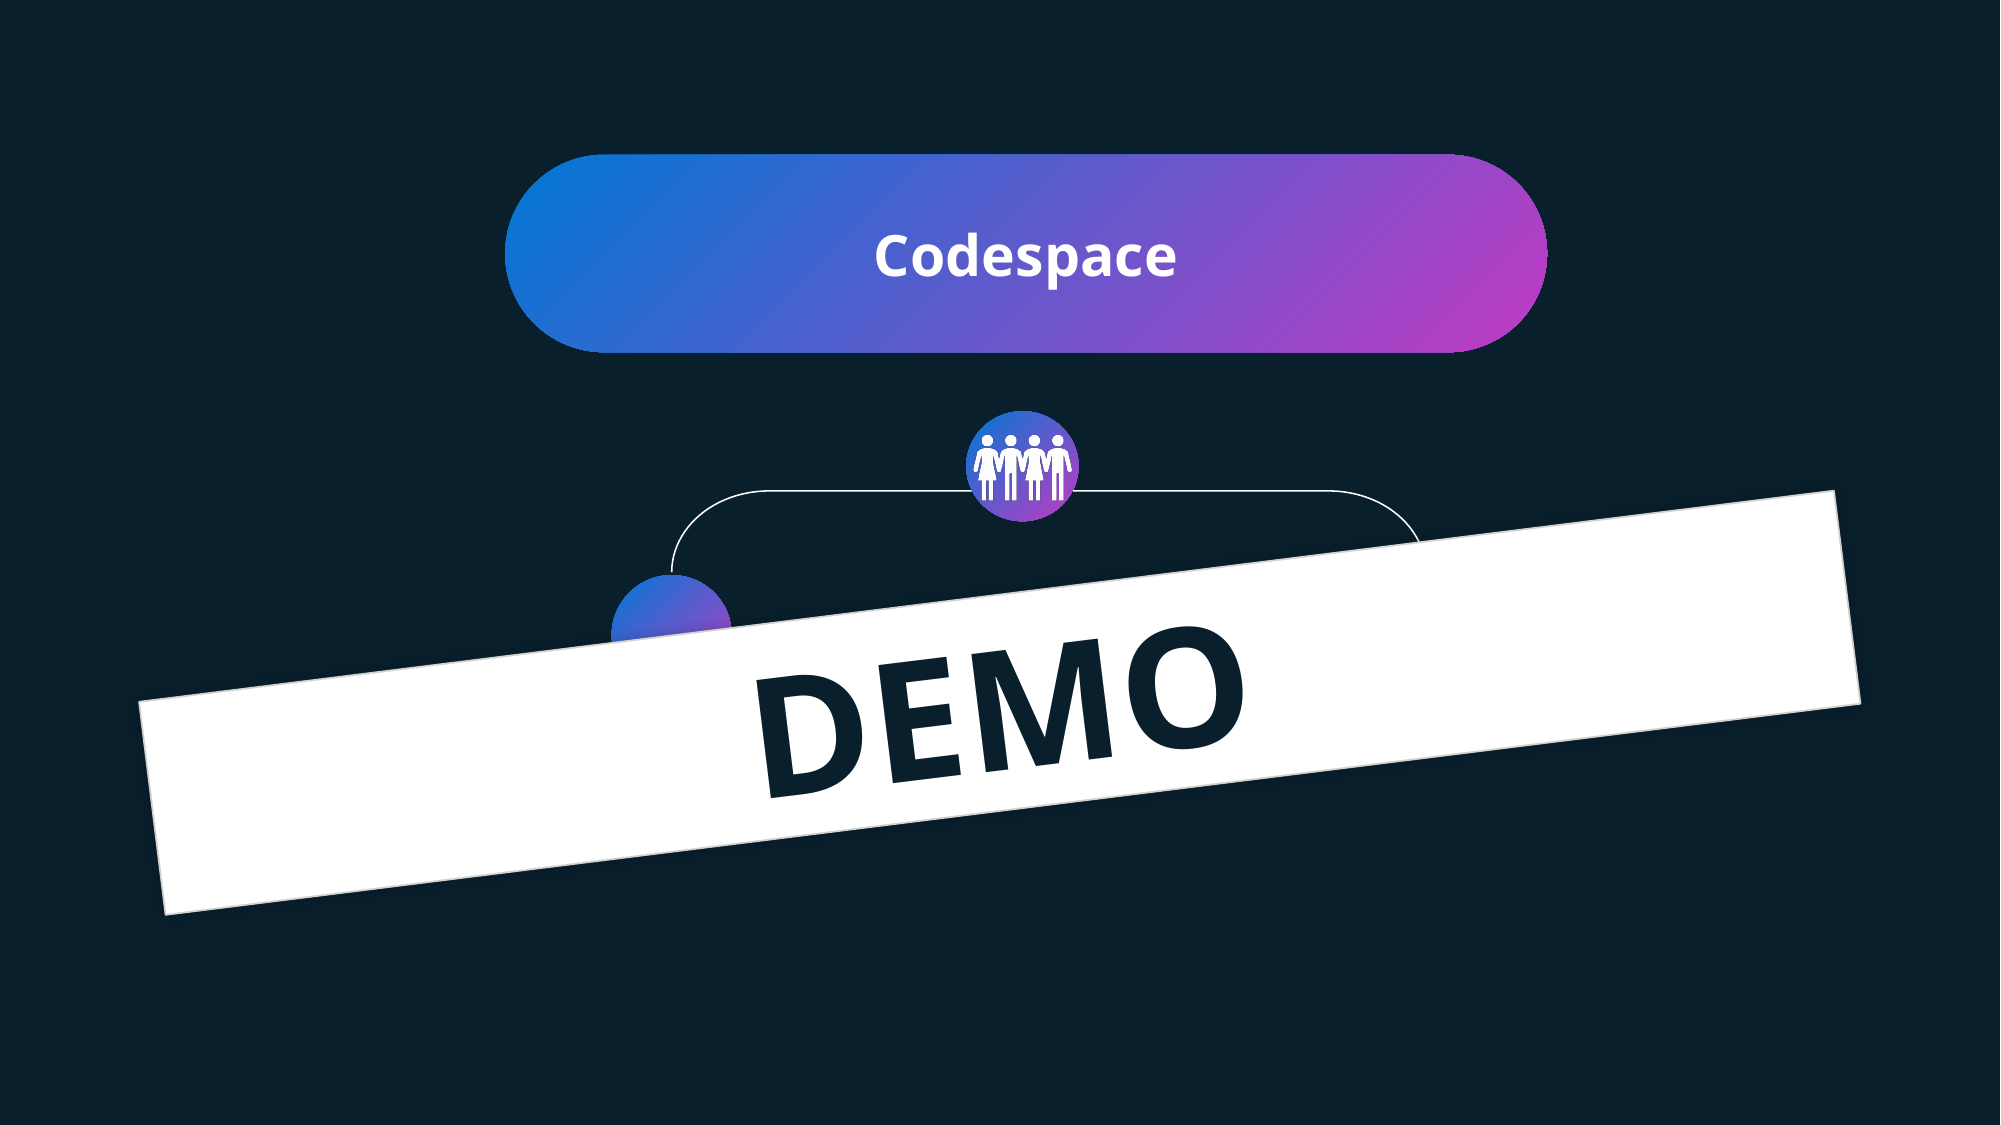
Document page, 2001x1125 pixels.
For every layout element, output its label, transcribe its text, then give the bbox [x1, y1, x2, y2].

text_box Codespace [505, 154, 1548, 353]
text_box DEMO [138, 489, 1862, 916]
text_box [671, 490, 1415, 573]
picture [965, 410, 1079, 524]
text_box [611, 575, 730, 634]
